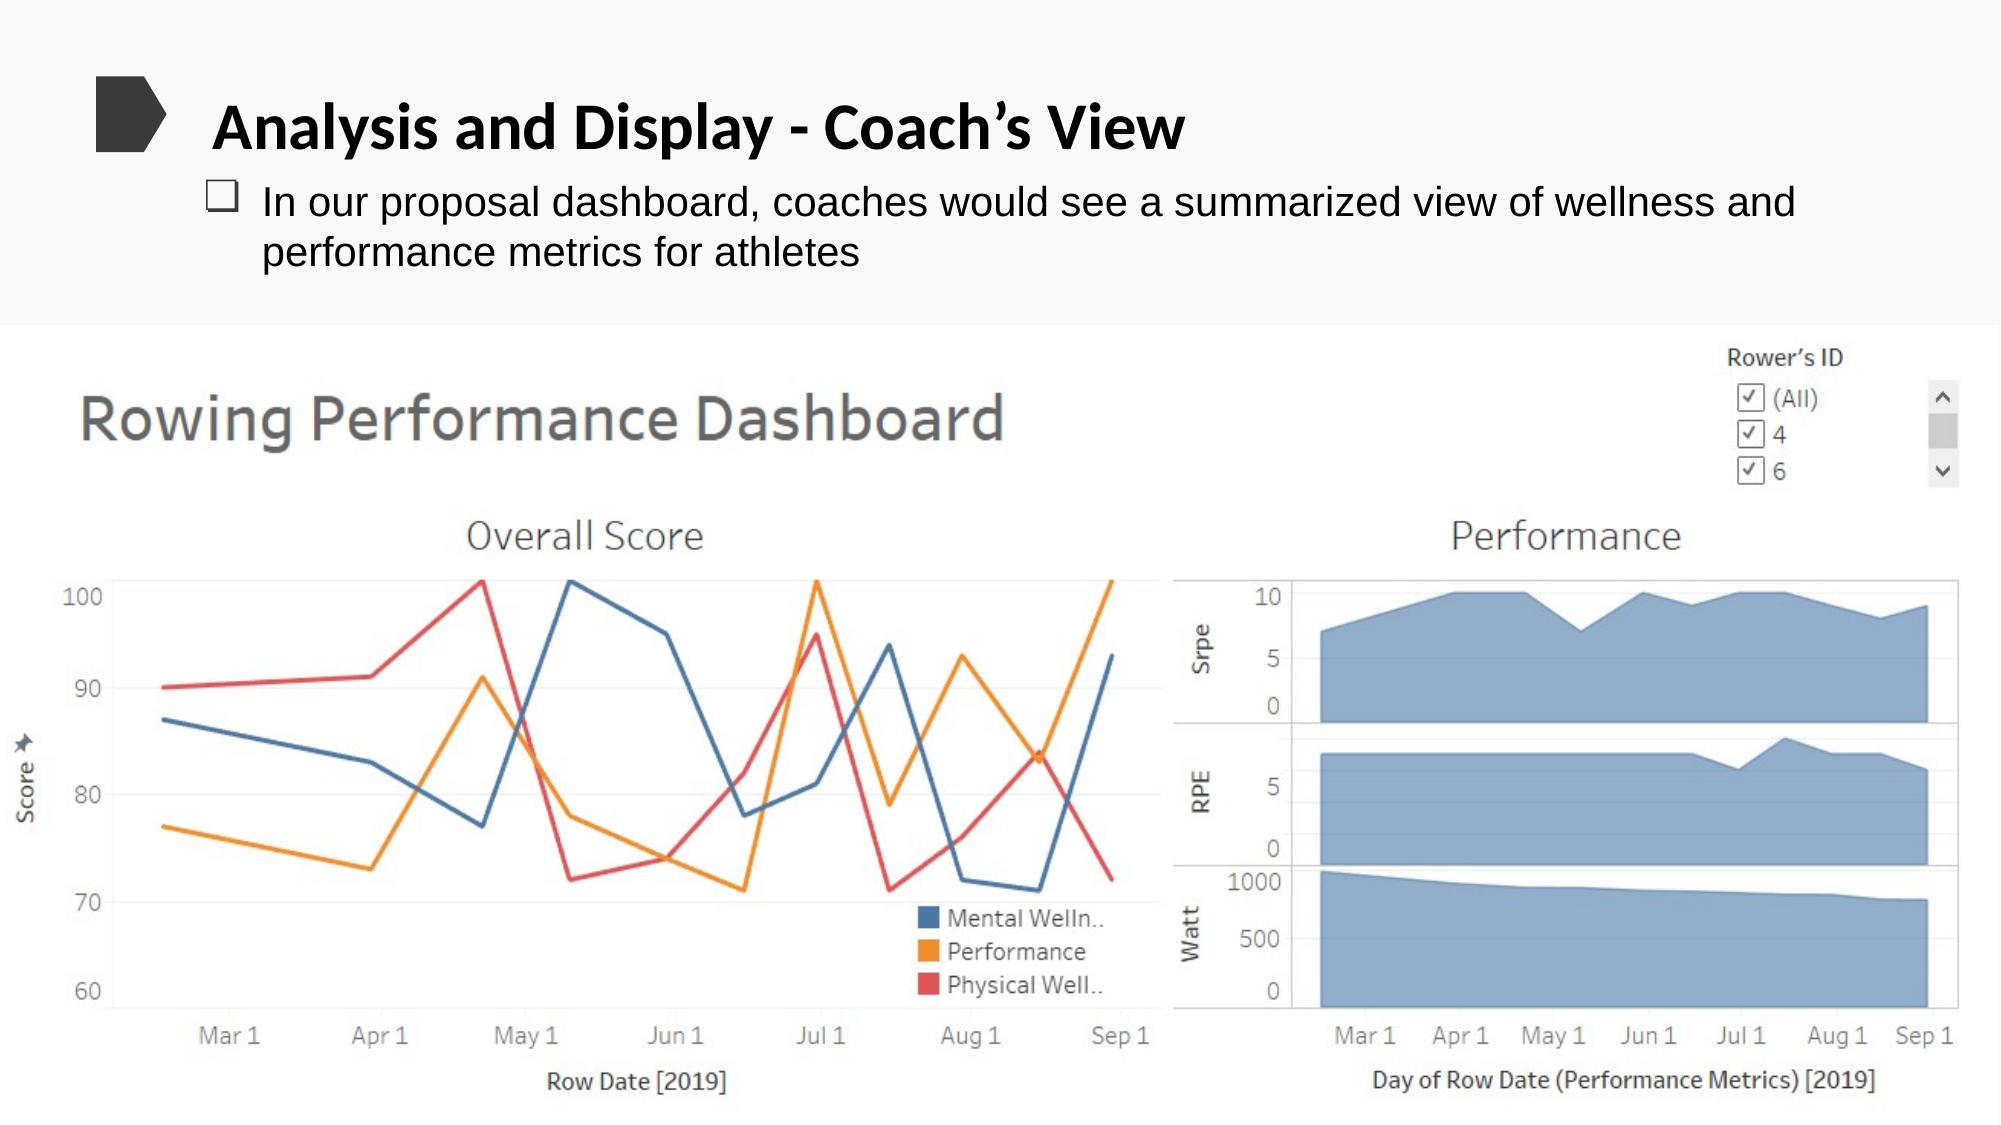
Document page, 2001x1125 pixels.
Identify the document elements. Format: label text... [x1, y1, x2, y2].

picture [0, 324, 1999, 1125]
text_box In our proposal dashboard, coaches would see a summarized view of wellness and performance metrics for athletes [171, 160, 1829, 267]
text_box Analysis and Display - Coach’s View [107, 75, 1367, 161]
text_box [96, 76, 107, 153]
